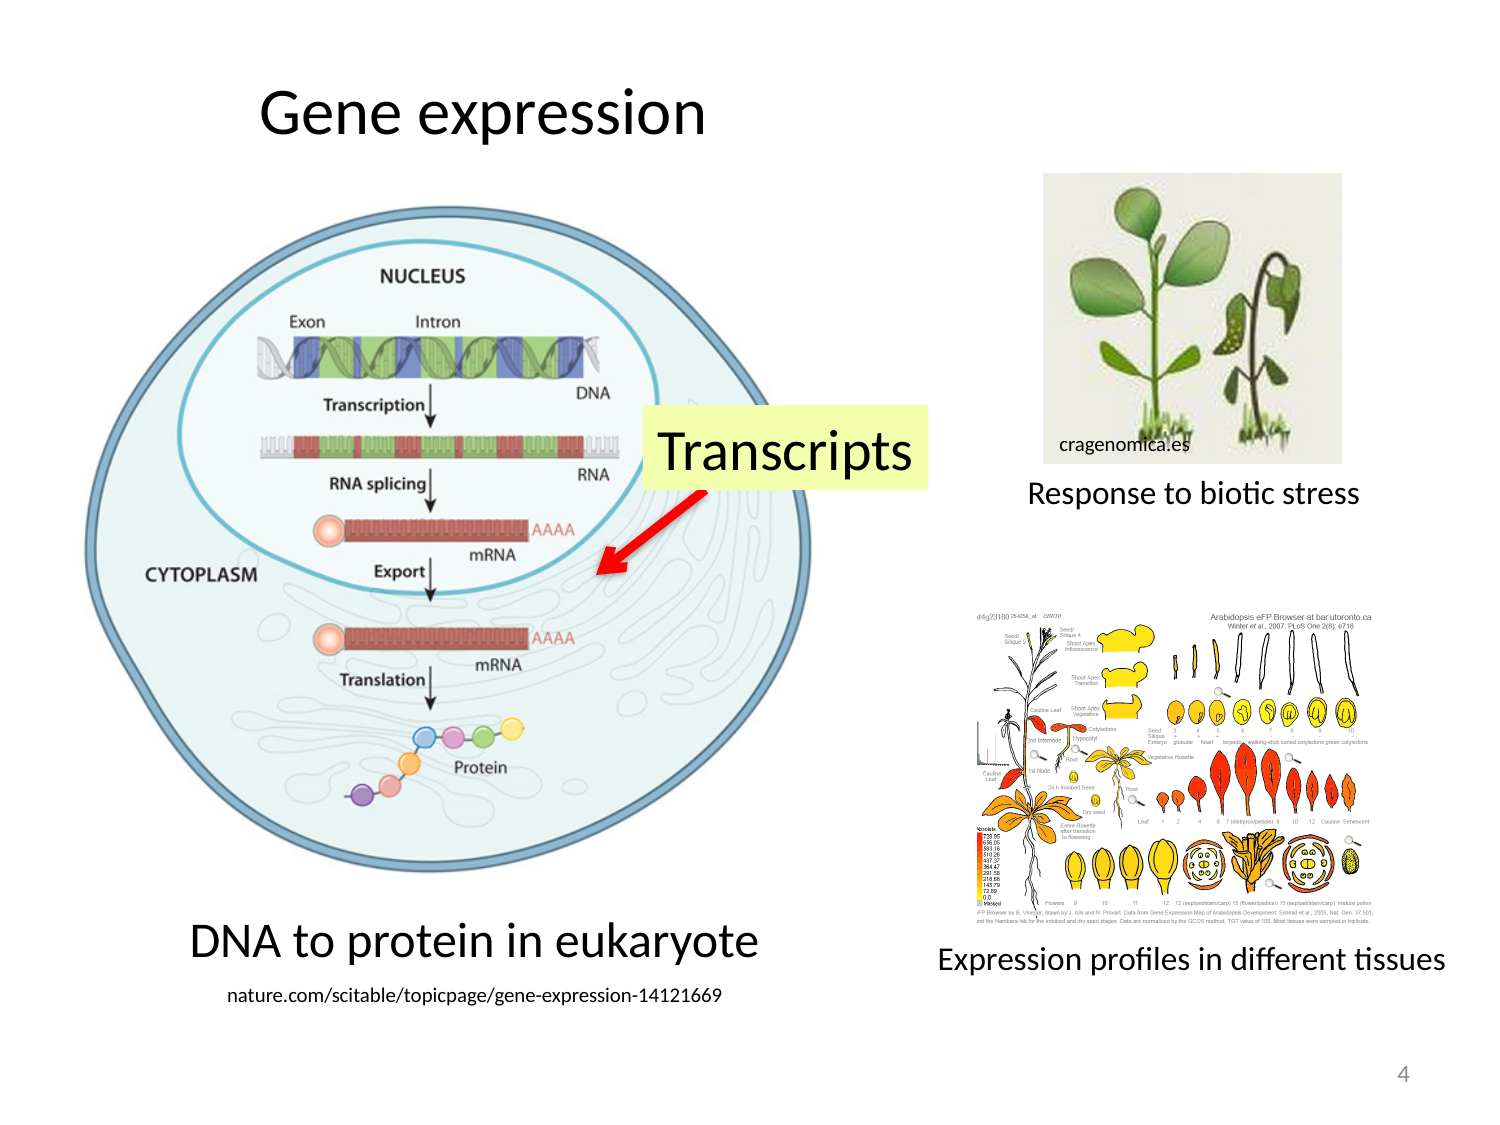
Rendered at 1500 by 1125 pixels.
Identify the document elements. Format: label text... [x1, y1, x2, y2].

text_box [595, 404, 933, 576]
title Gene expression [75, 45, 892, 171]
text_box Expression profiles in different tissues [922, 930, 1462, 985]
picture [1042, 173, 1342, 465]
text_box DNA to protein in eukaryote [174, 900, 775, 975]
text_box nature.com/scitable/topicpage/gene-expression-14121669 [212, 974, 738, 1015]
slide_number 4 [1074, 1042, 1425, 1103]
picture [74, 193, 853, 889]
text_box Response to biotic stress [1012, 463, 1376, 519]
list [976, 612, 1379, 931]
